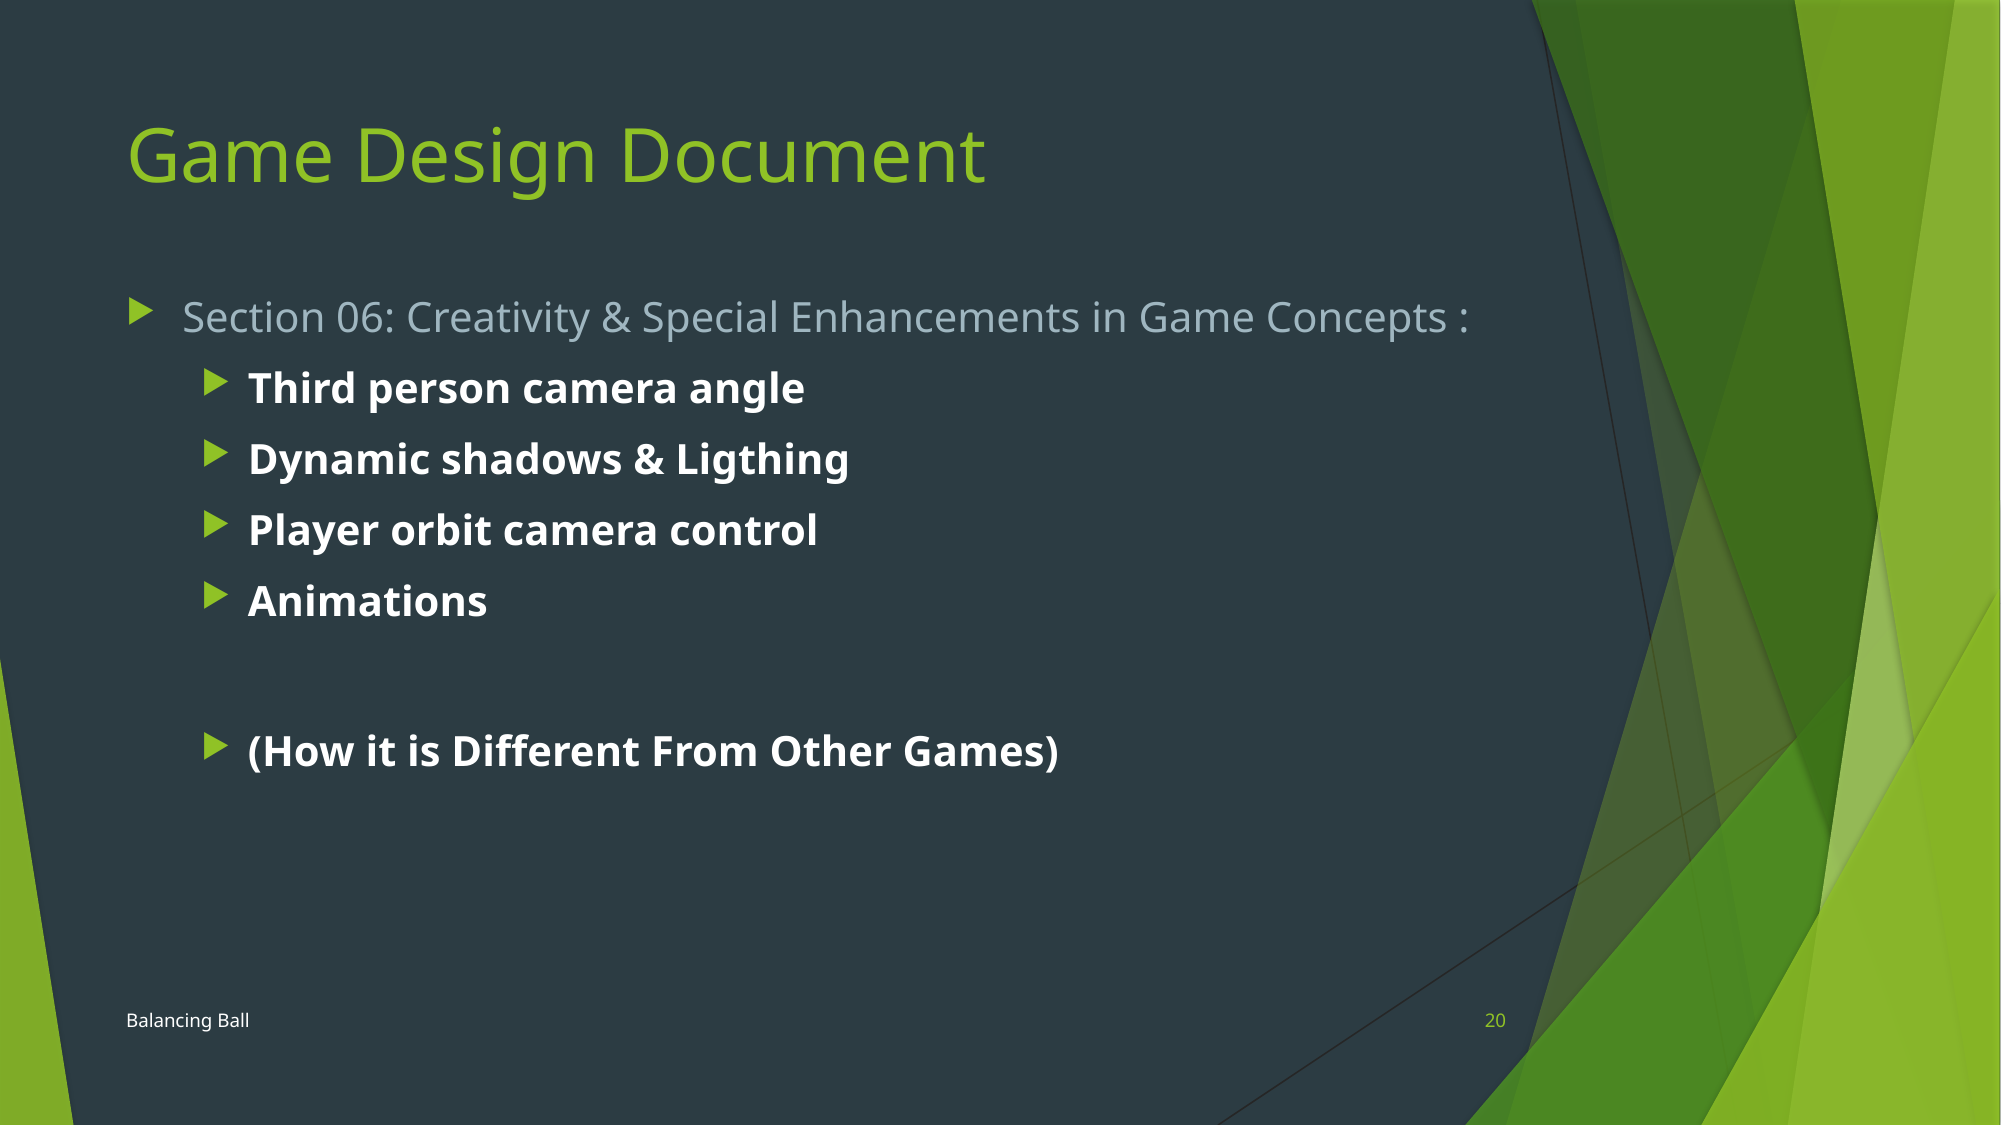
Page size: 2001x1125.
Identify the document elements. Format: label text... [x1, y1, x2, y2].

list Section 06: Creativity & Special Enhancements in Game Concepts : Third person camera angle Dynamic shadows & Ligthing Player orbit camera control Animations (How it is Different From Other Games) [111, 283, 1522, 921]
footer Balancing Ball [111, 991, 1145, 1051]
title Game Design Document [111, 99, 1522, 283]
slide_number 20 [1409, 991, 1522, 1051]
